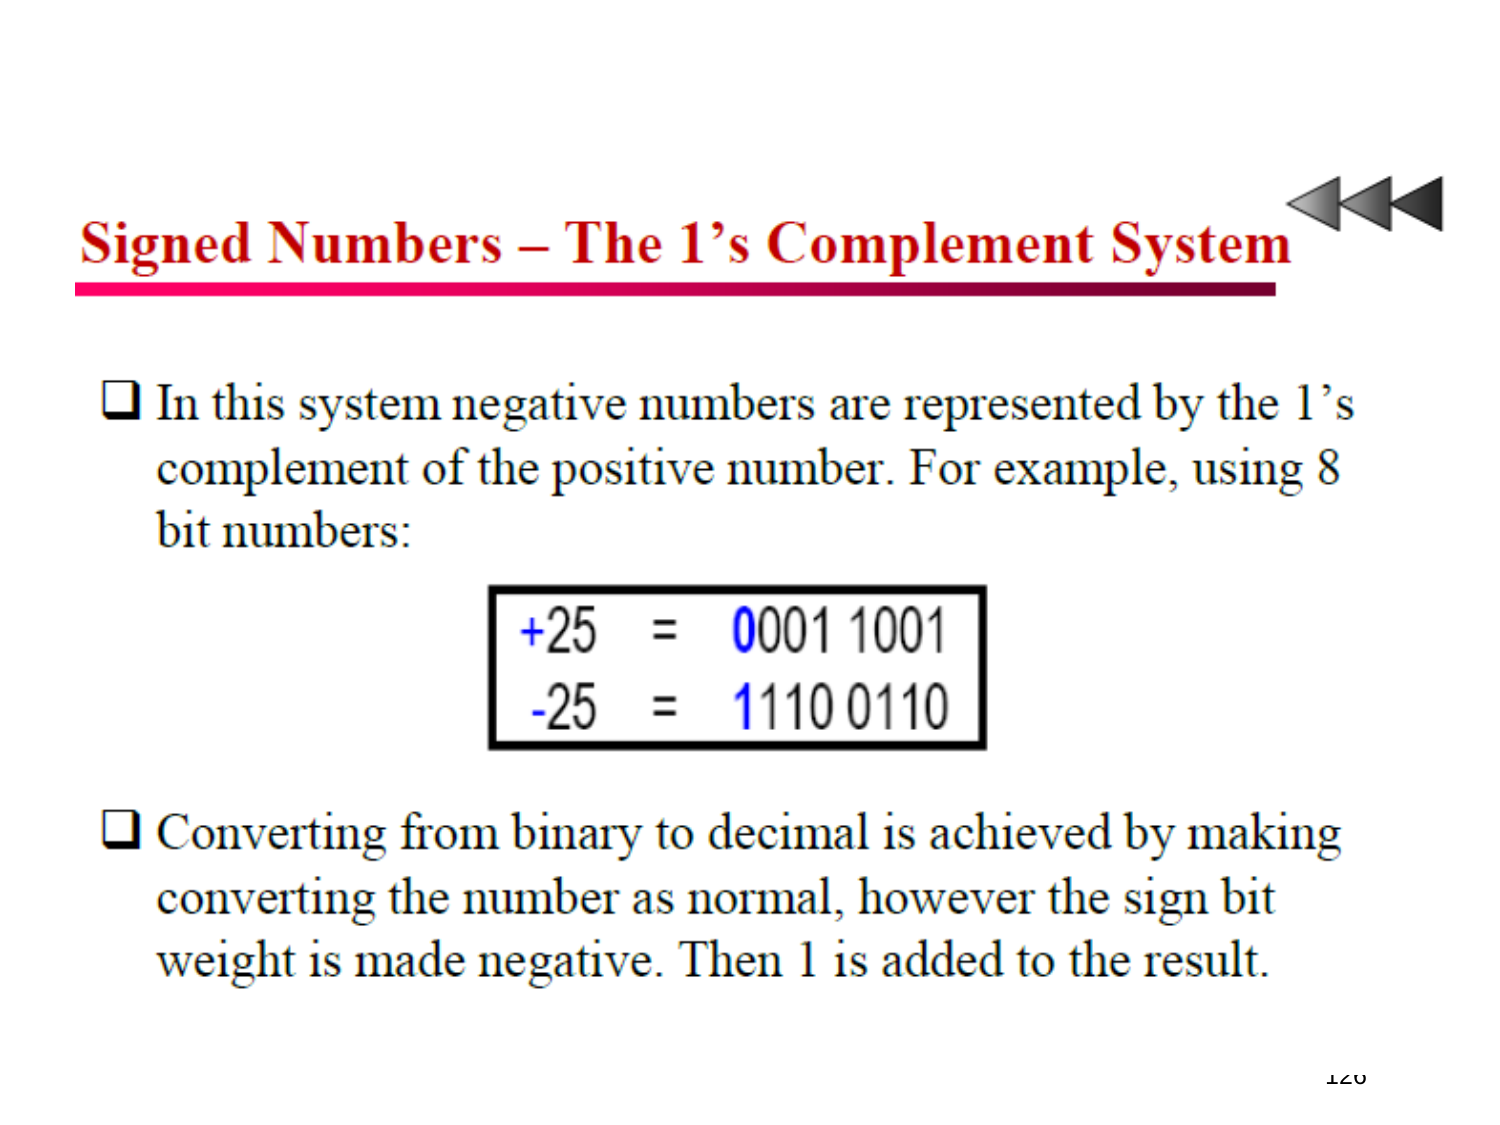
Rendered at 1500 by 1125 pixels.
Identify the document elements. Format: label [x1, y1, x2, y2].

picture [74, 24, 1450, 1075]
